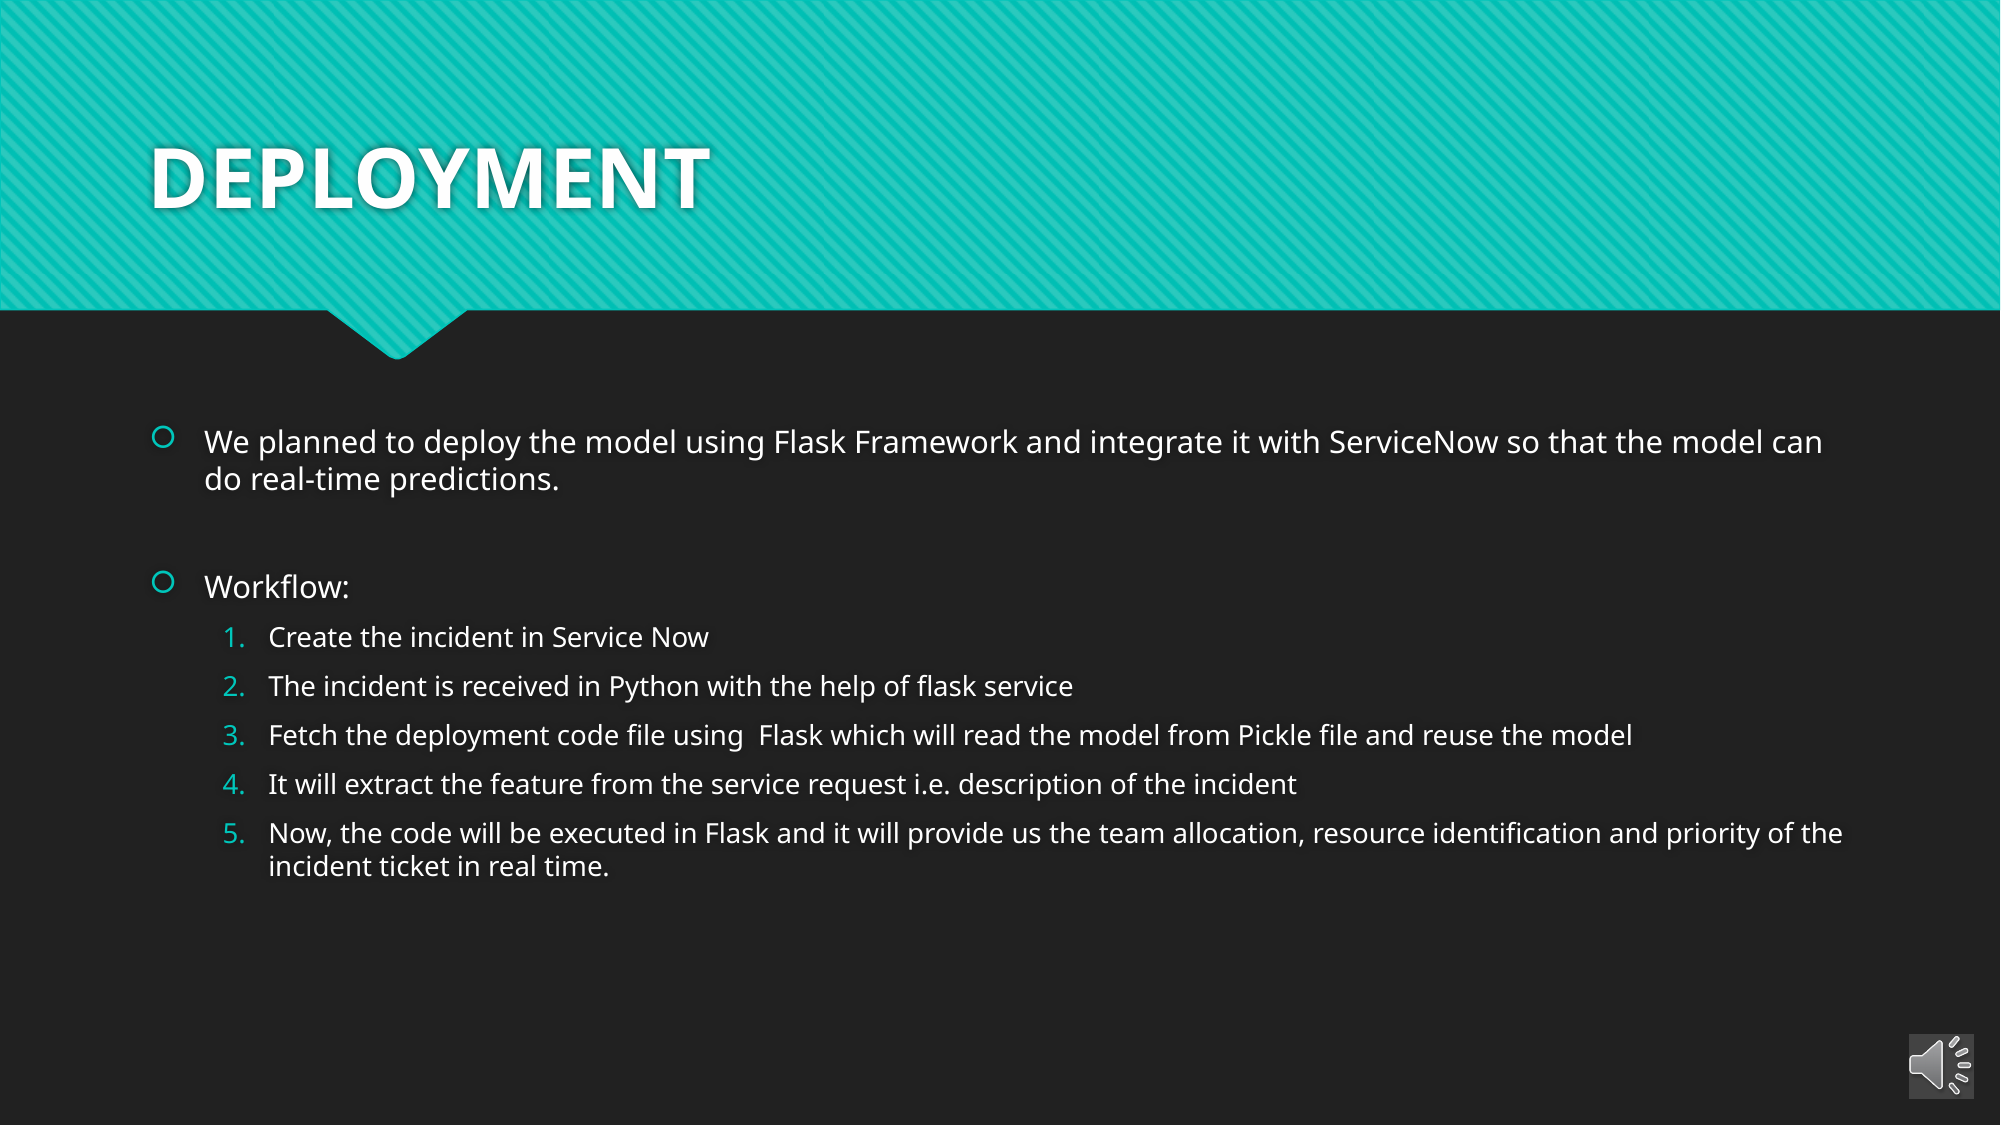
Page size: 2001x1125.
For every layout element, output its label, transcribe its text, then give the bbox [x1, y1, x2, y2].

picture [1908, 1033, 1976, 1101]
title DEPLOYMENT [132, 73, 1868, 233]
list We planned to deploy the model using Flask Framework and integrate it with ServiceNow so that the model can do real-time predictions. Workflow: Create the incident in Service Now The incident is received in Python with the help of flask service Fetch the deployment code file using Flask which will read the model from Pickle file and reuse the model It will extract the feature from the service request i.e. description of the incident Now, the code will be executed in Flask and it will provide us the team allocation, resource identification and priority of the incident ticket in real time. [134, 414, 1866, 891]
